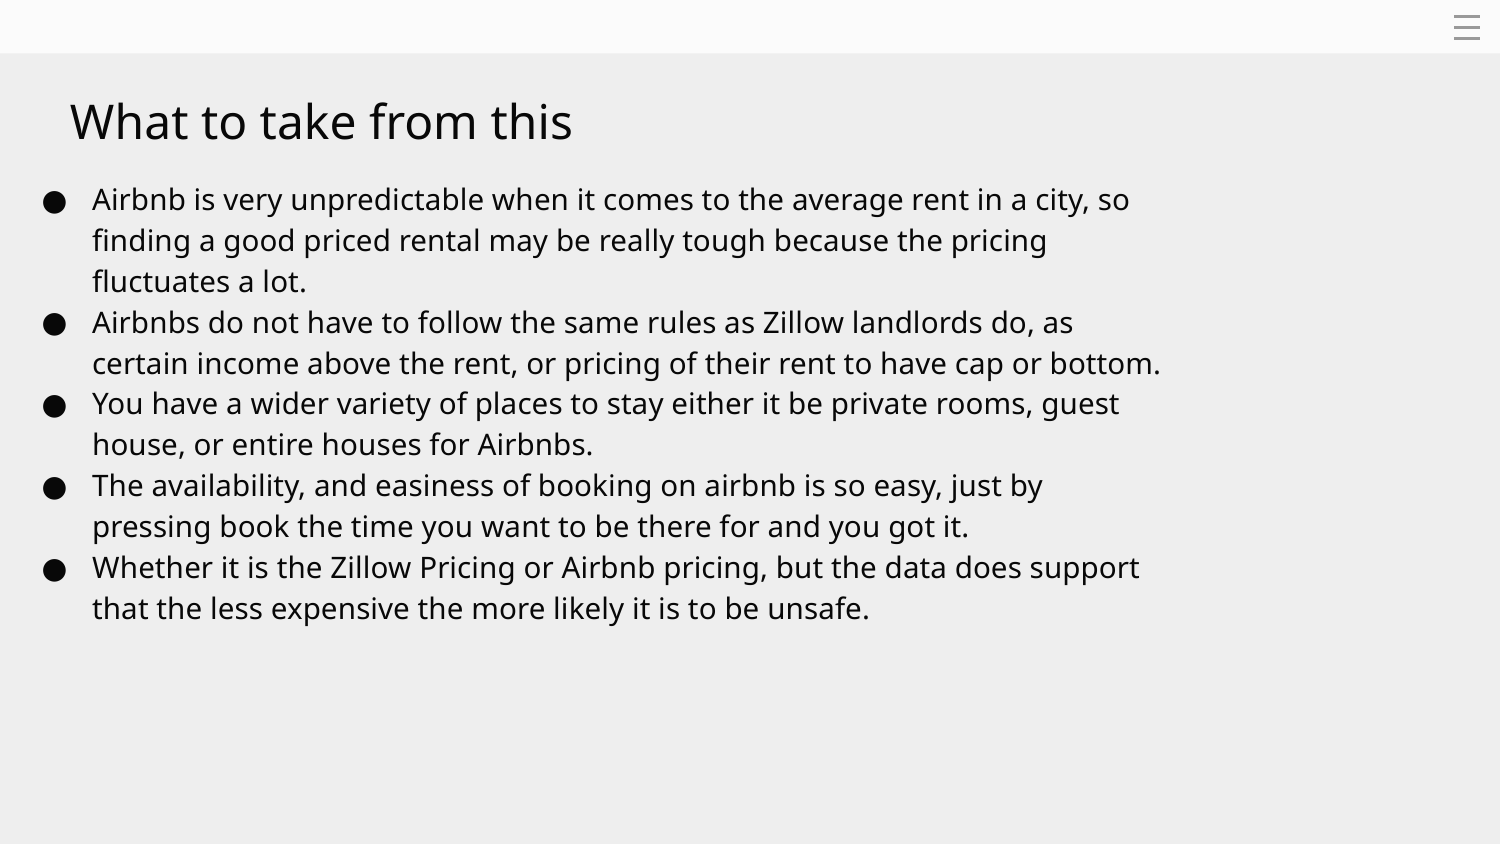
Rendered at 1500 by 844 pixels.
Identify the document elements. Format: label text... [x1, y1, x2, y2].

subtitle Airbnb is very unpredictable when it comes to the average rent in a city, so finding a good priced rental may be really tough because the pricing fluctuates a lot. Airbnbs do not have to follow the same rules as Zillow landlords do, as certain income above the rent, or pricing of their rent to have cap or bottom. You have a wider variety of places to stay either it be private rooms, guest house, or entire houses for Airbnbs. The availability, and easiness of booking on airbnb is so easy, just by pressing book the time you want to be there for and you got it. Whether it is the Zillow Pricing or Airbnb pricing, but the data does support that the less expensive the more likely it is to be unsafe. [20, 160, 1182, 675]
title What to take from this [55, 76, 692, 180]
